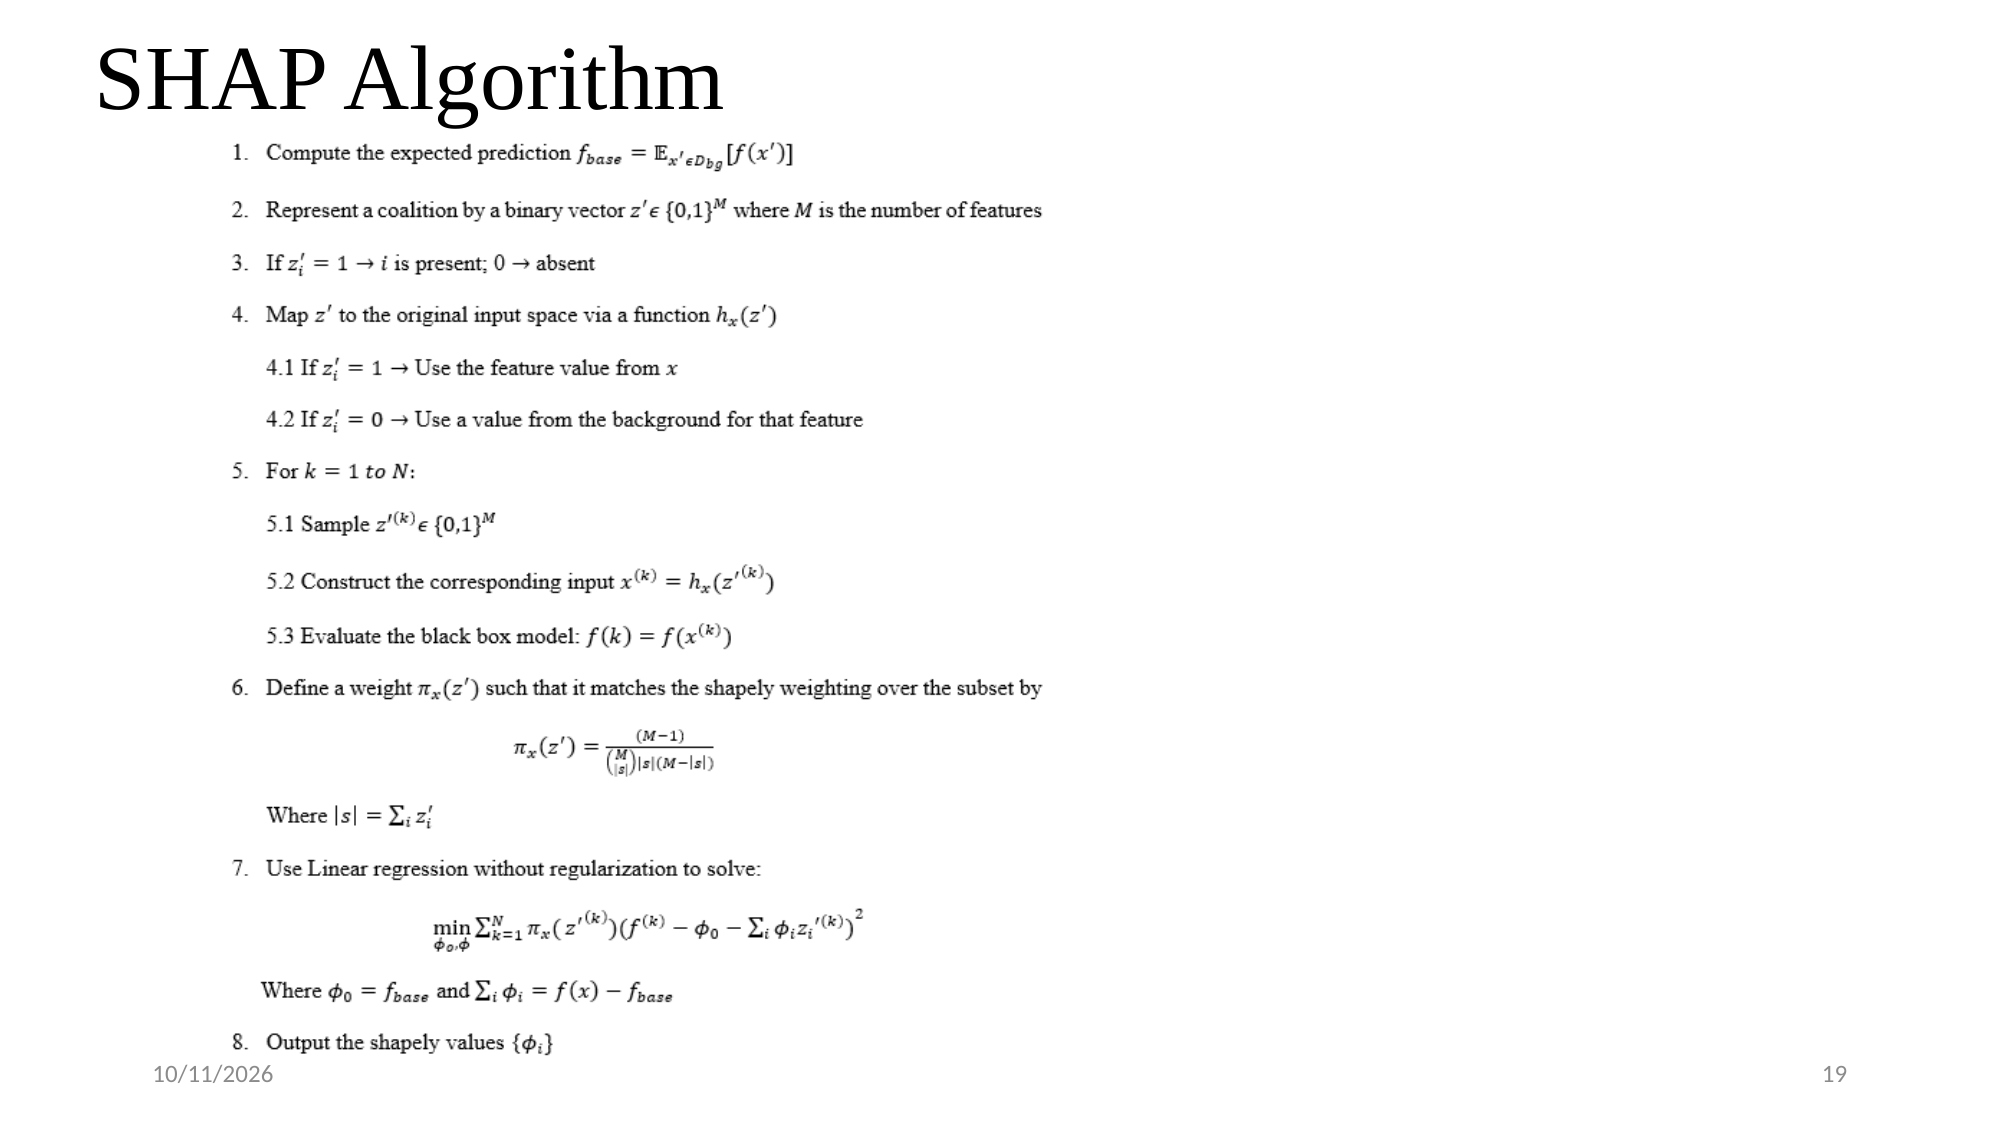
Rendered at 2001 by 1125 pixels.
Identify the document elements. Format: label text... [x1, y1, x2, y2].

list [195, 137, 1083, 1062]
title SHAP Algorithm [79, 0, 1805, 189]
slide_number 19 [1412, 1042, 1863, 1103]
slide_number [137, 1042, 588, 1103]
